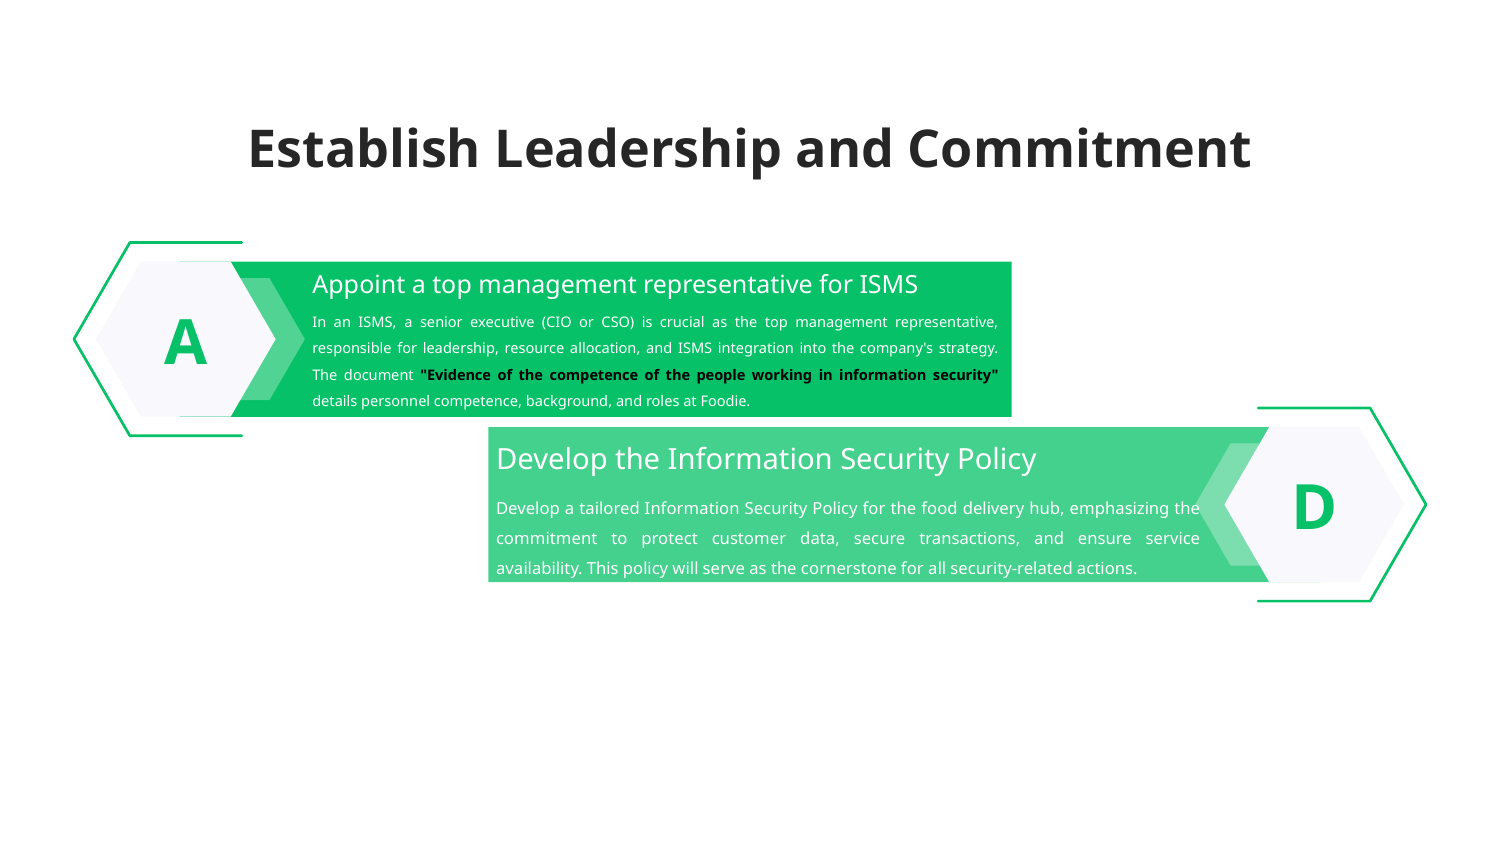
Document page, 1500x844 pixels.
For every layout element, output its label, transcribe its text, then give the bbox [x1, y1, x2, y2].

text_box A [96, 261, 276, 417]
text_box [241, 278, 299, 401]
text_box D [1224, 426, 1404, 583]
text_box [231, 261, 1012, 327]
text_box [232, 351, 1012, 417]
text_box [488, 427, 1268, 468]
text_box [488, 541, 1269, 583]
text_box [1256, 406, 1428, 603]
text_box Establish Leadership and Commitment [68, 111, 1431, 182]
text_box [304, 264, 1137, 406]
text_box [488, 436, 1210, 573]
text_box [1215, 443, 1259, 566]
text_box [72, 241, 244, 438]
